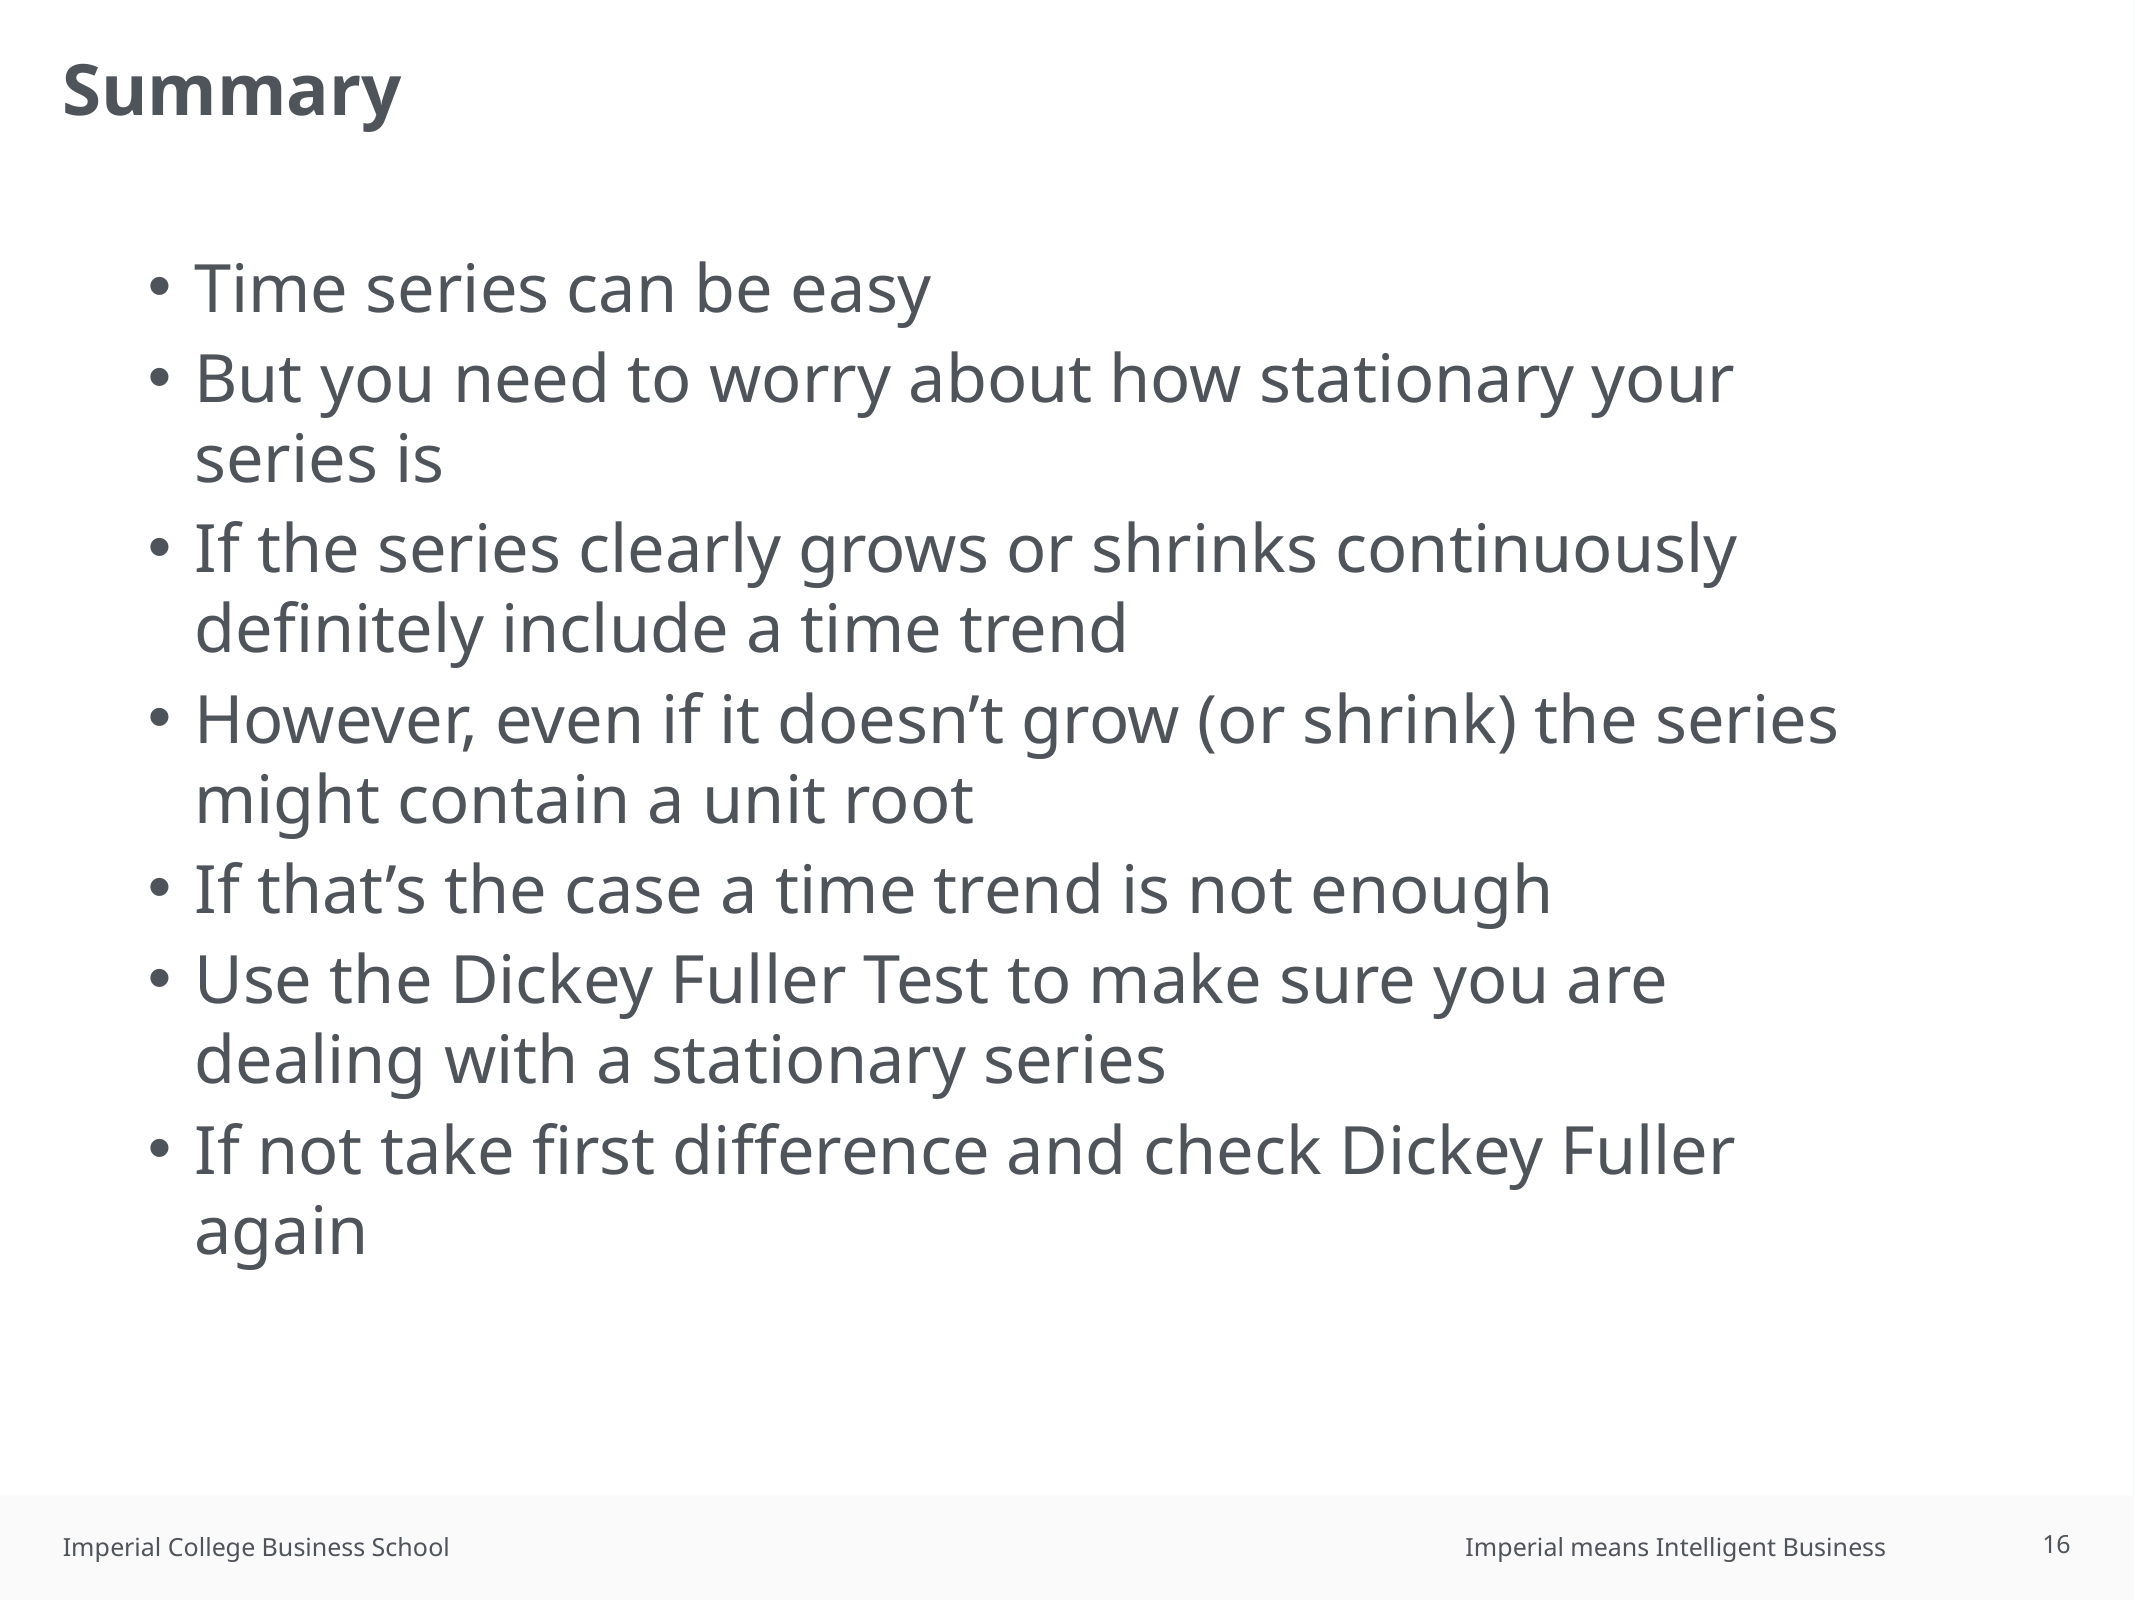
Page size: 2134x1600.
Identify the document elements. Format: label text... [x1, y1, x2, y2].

text_box Time series can be easy But you need to worry about how stationary your series is If the series clearly grows or shrinks continuously definitely include a time trend However, even if it doesn’t grow (or shrink) the series might contain a unit root If that’s the case a time trend is not enough Use the Dickey Fuller Test to make sure you are dealing with a stationary series If not take first difference and check Dickey Fuller again [147, 245, 1876, 1268]
title Summary [62, 50, 2071, 143]
